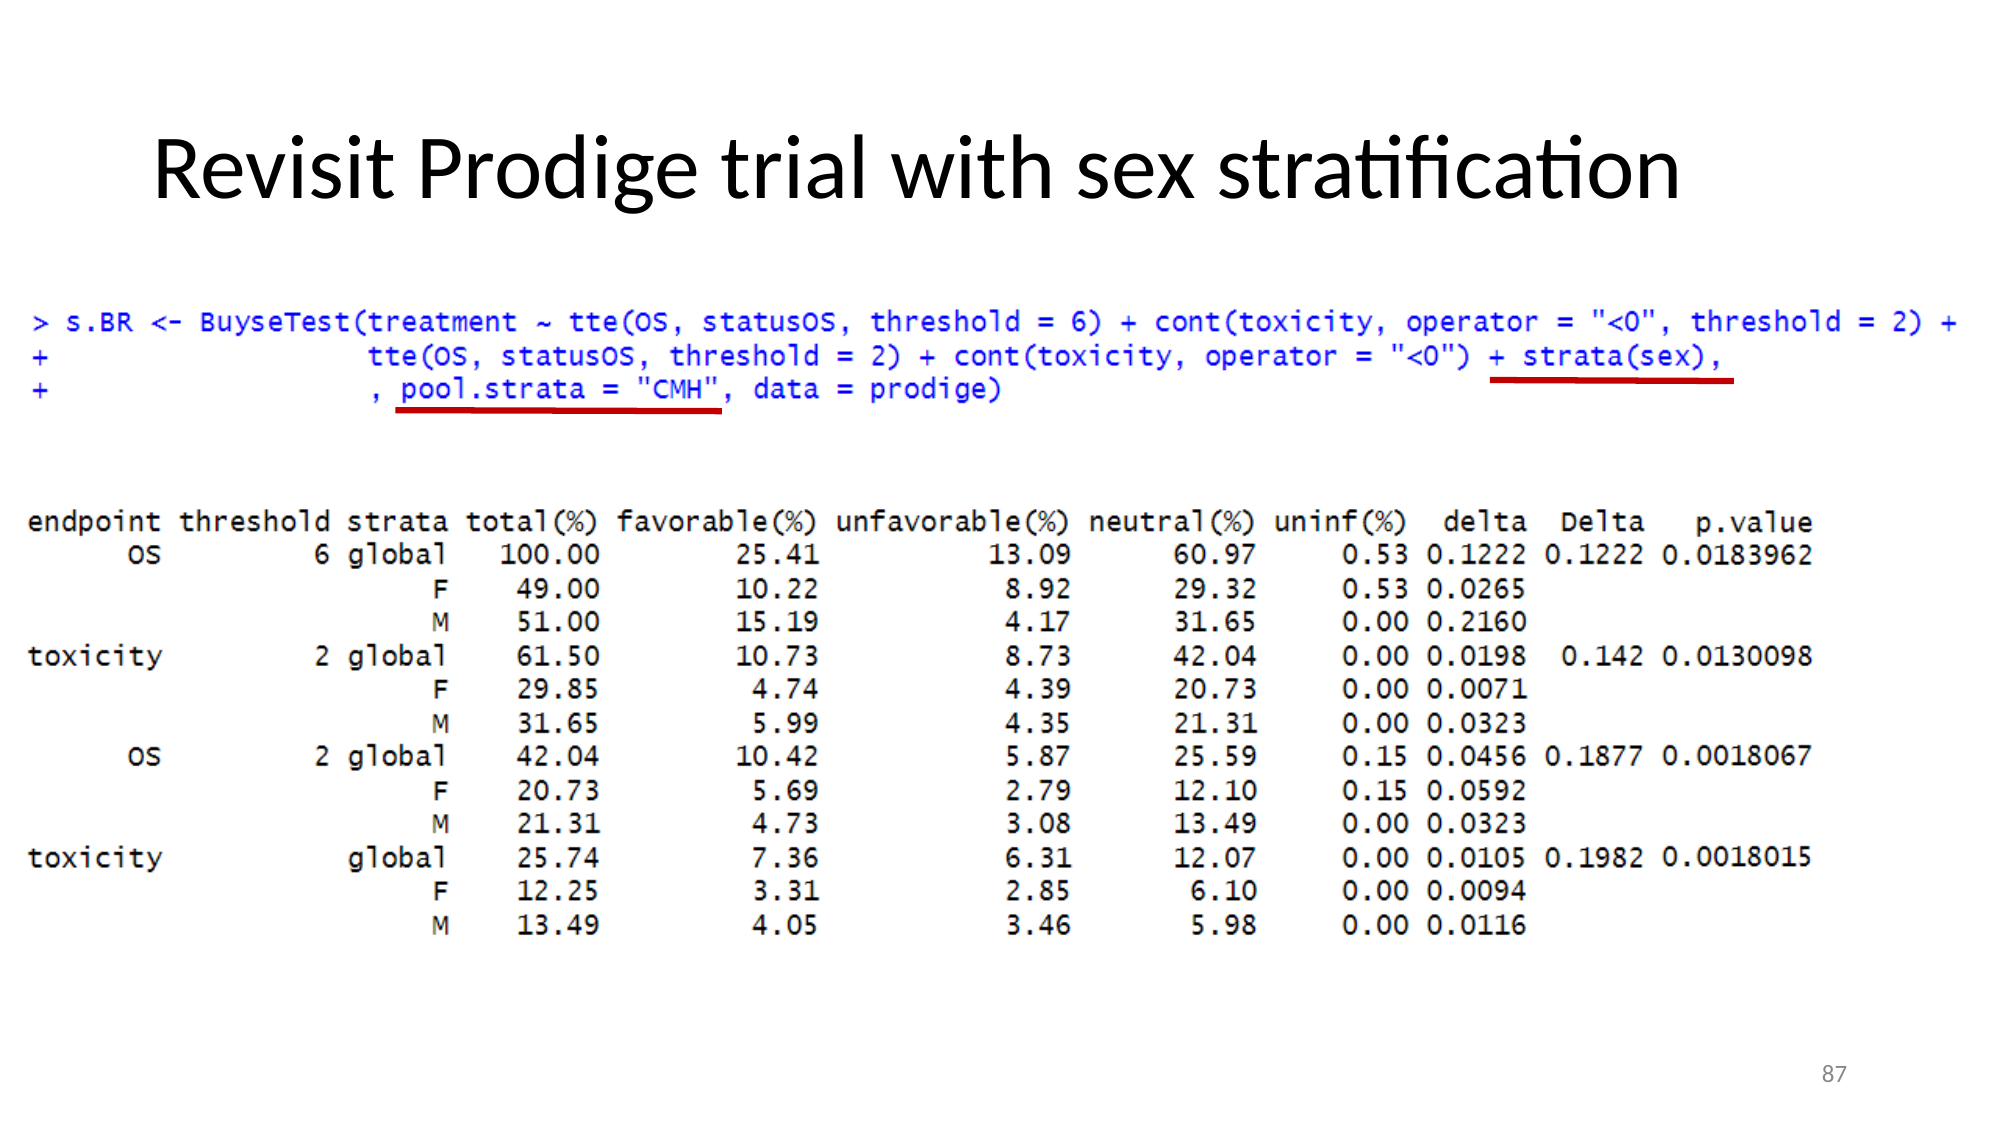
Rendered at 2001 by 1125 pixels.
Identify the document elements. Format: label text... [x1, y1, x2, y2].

picture [24, 290, 1976, 422]
title Revisit Prodige trial with sex stratification [137, 59, 1863, 278]
slide_number ‹#› [1412, 1042, 1863, 1103]
picture [7, 505, 1821, 946]
